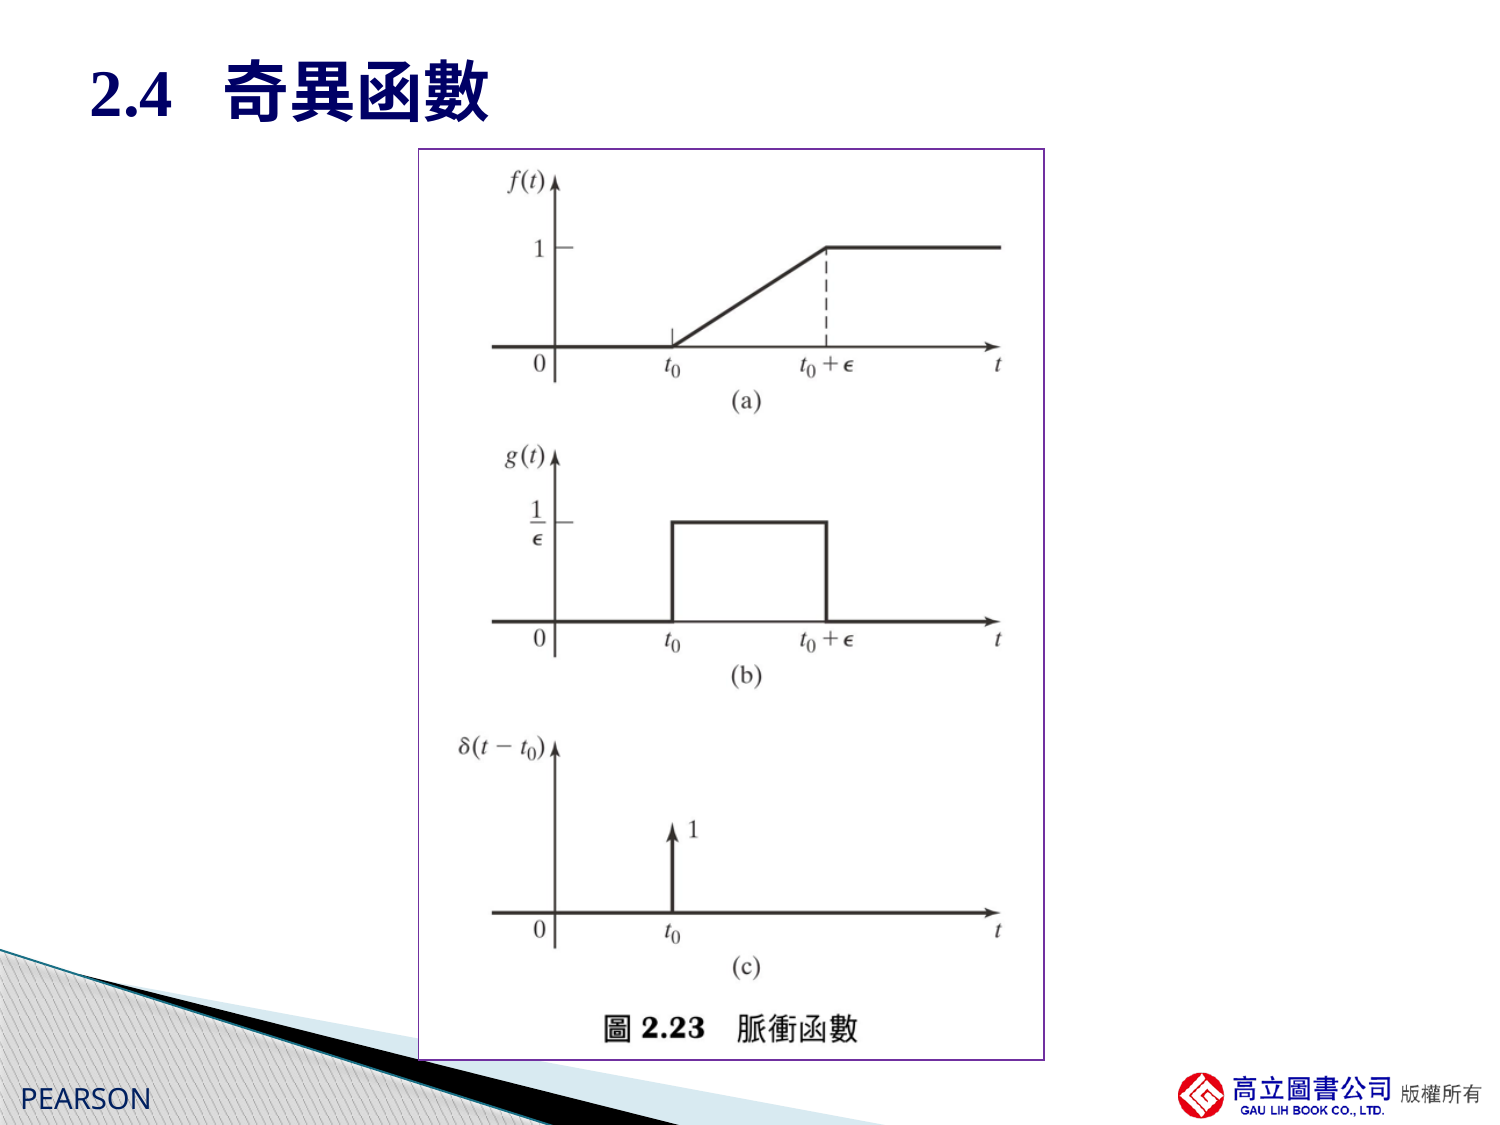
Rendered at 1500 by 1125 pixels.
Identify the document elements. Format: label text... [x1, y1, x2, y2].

title 2.4 奇異函數 [75, 30, 1425, 149]
picture [418, 149, 1044, 1060]
picture [1178, 1065, 1500, 1125]
